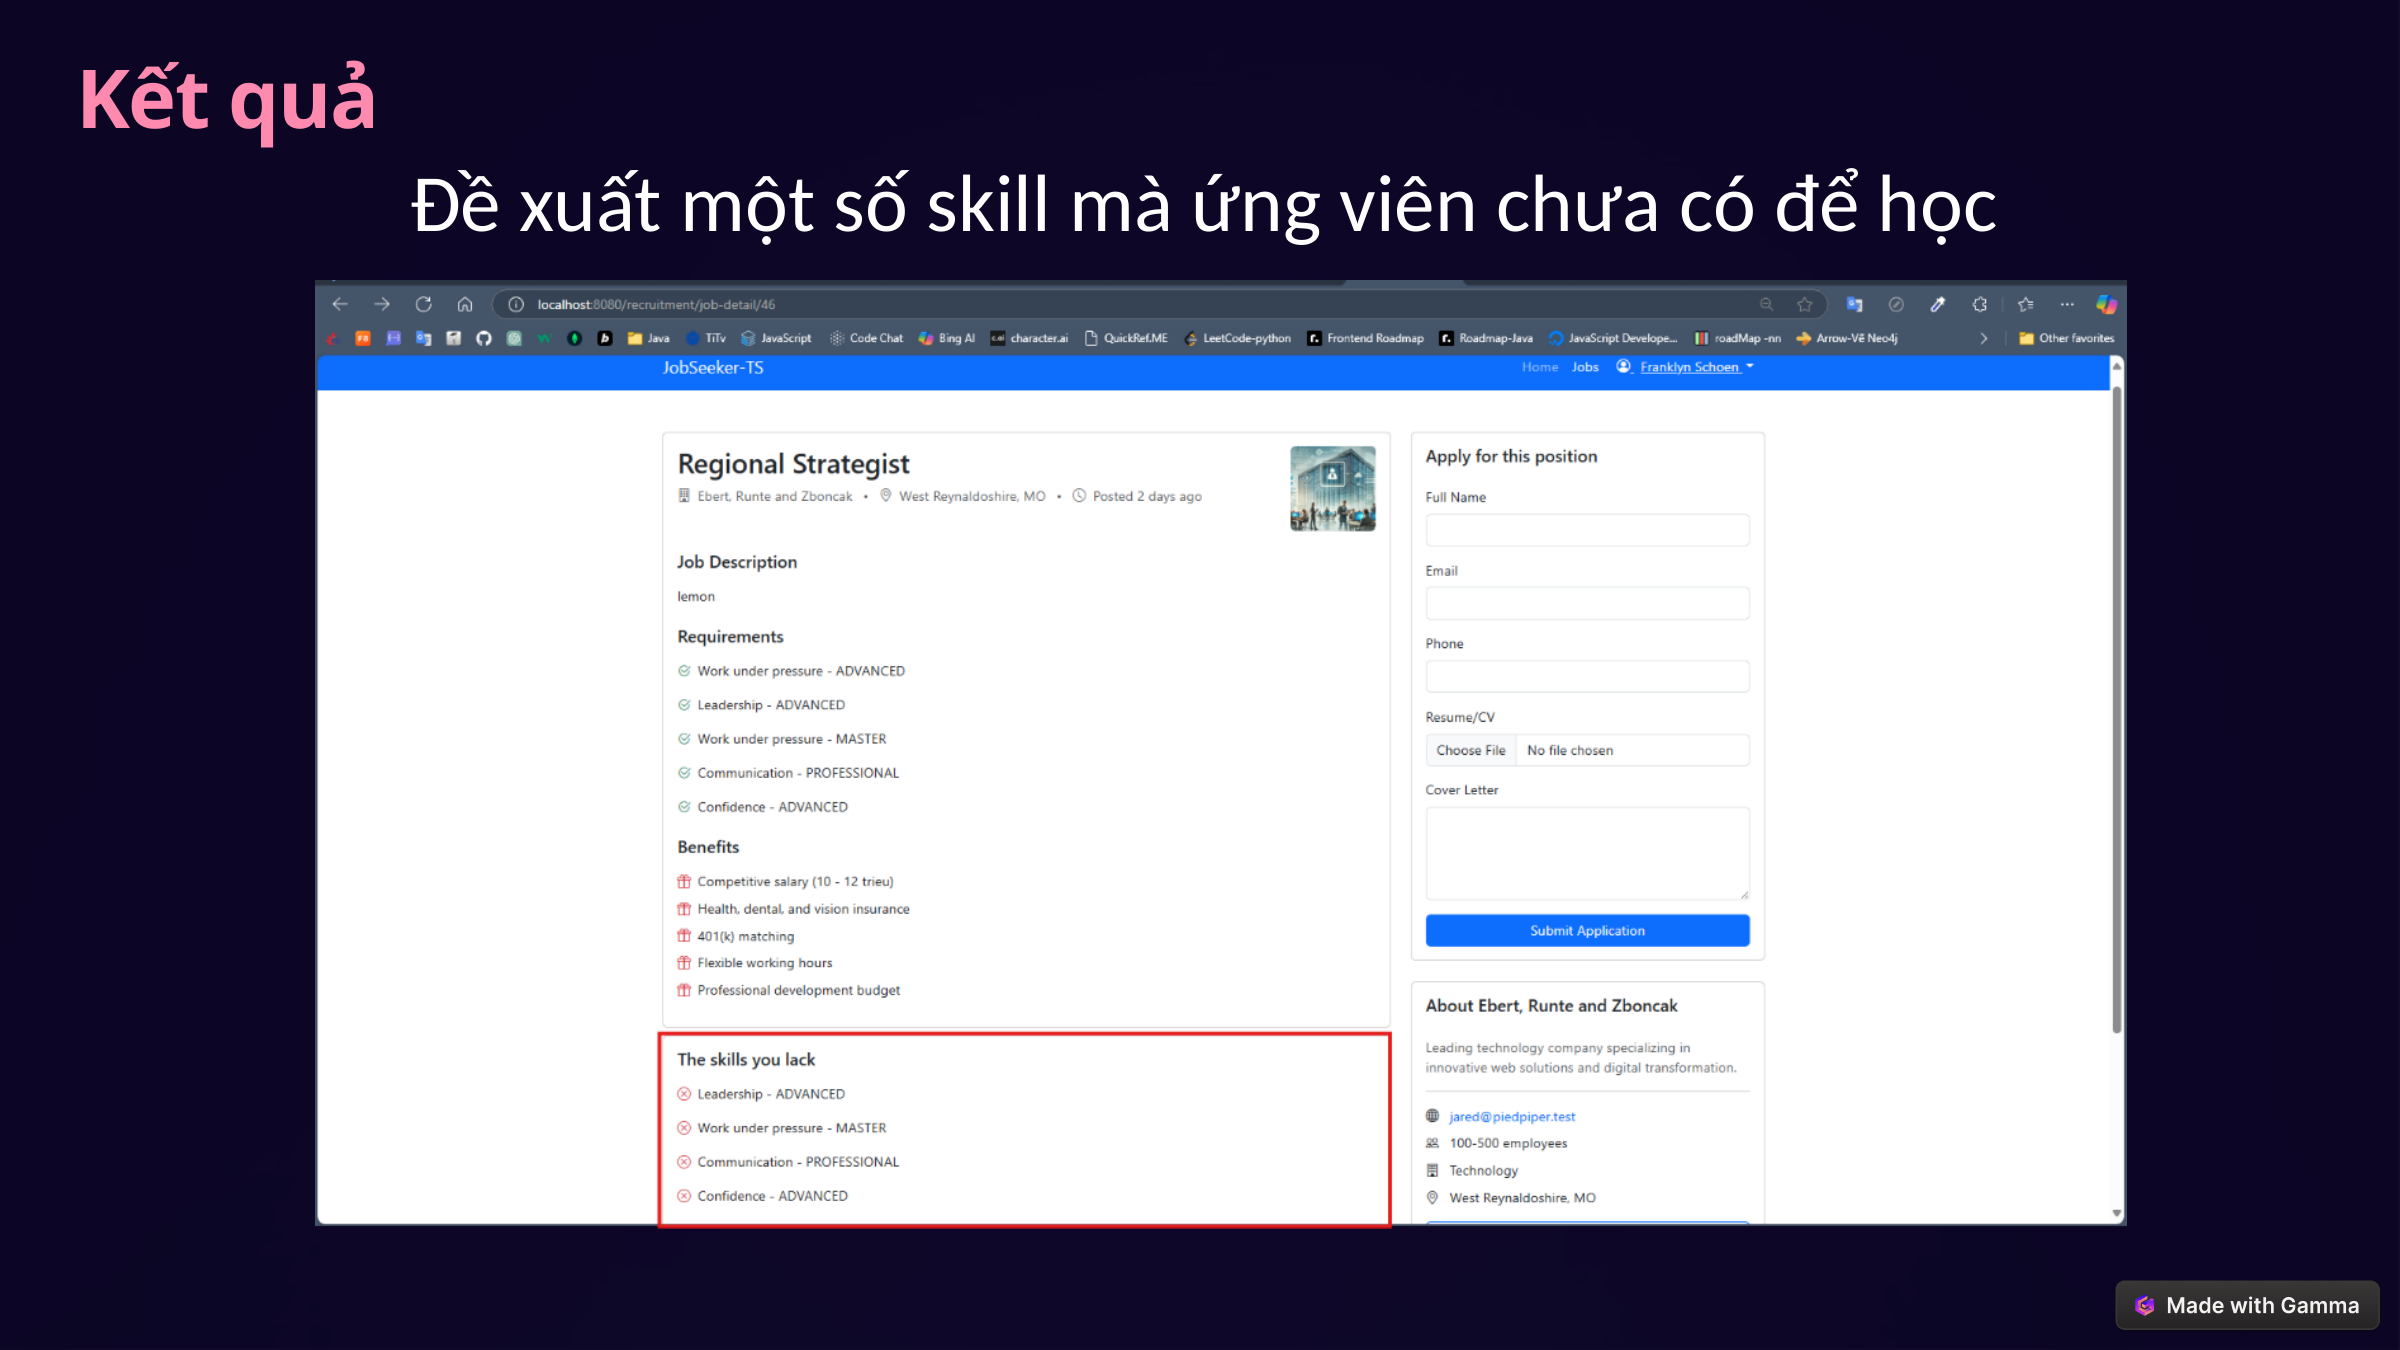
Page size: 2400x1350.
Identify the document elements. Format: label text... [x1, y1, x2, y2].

text_box Kết quả [76, 42, 897, 145]
picture [2106, 1271, 2389, 1339]
picture [315, 280, 2127, 1229]
text_box Đề xuất một số skill mà ứng viên chưa có để học [793, 145, 1615, 249]
